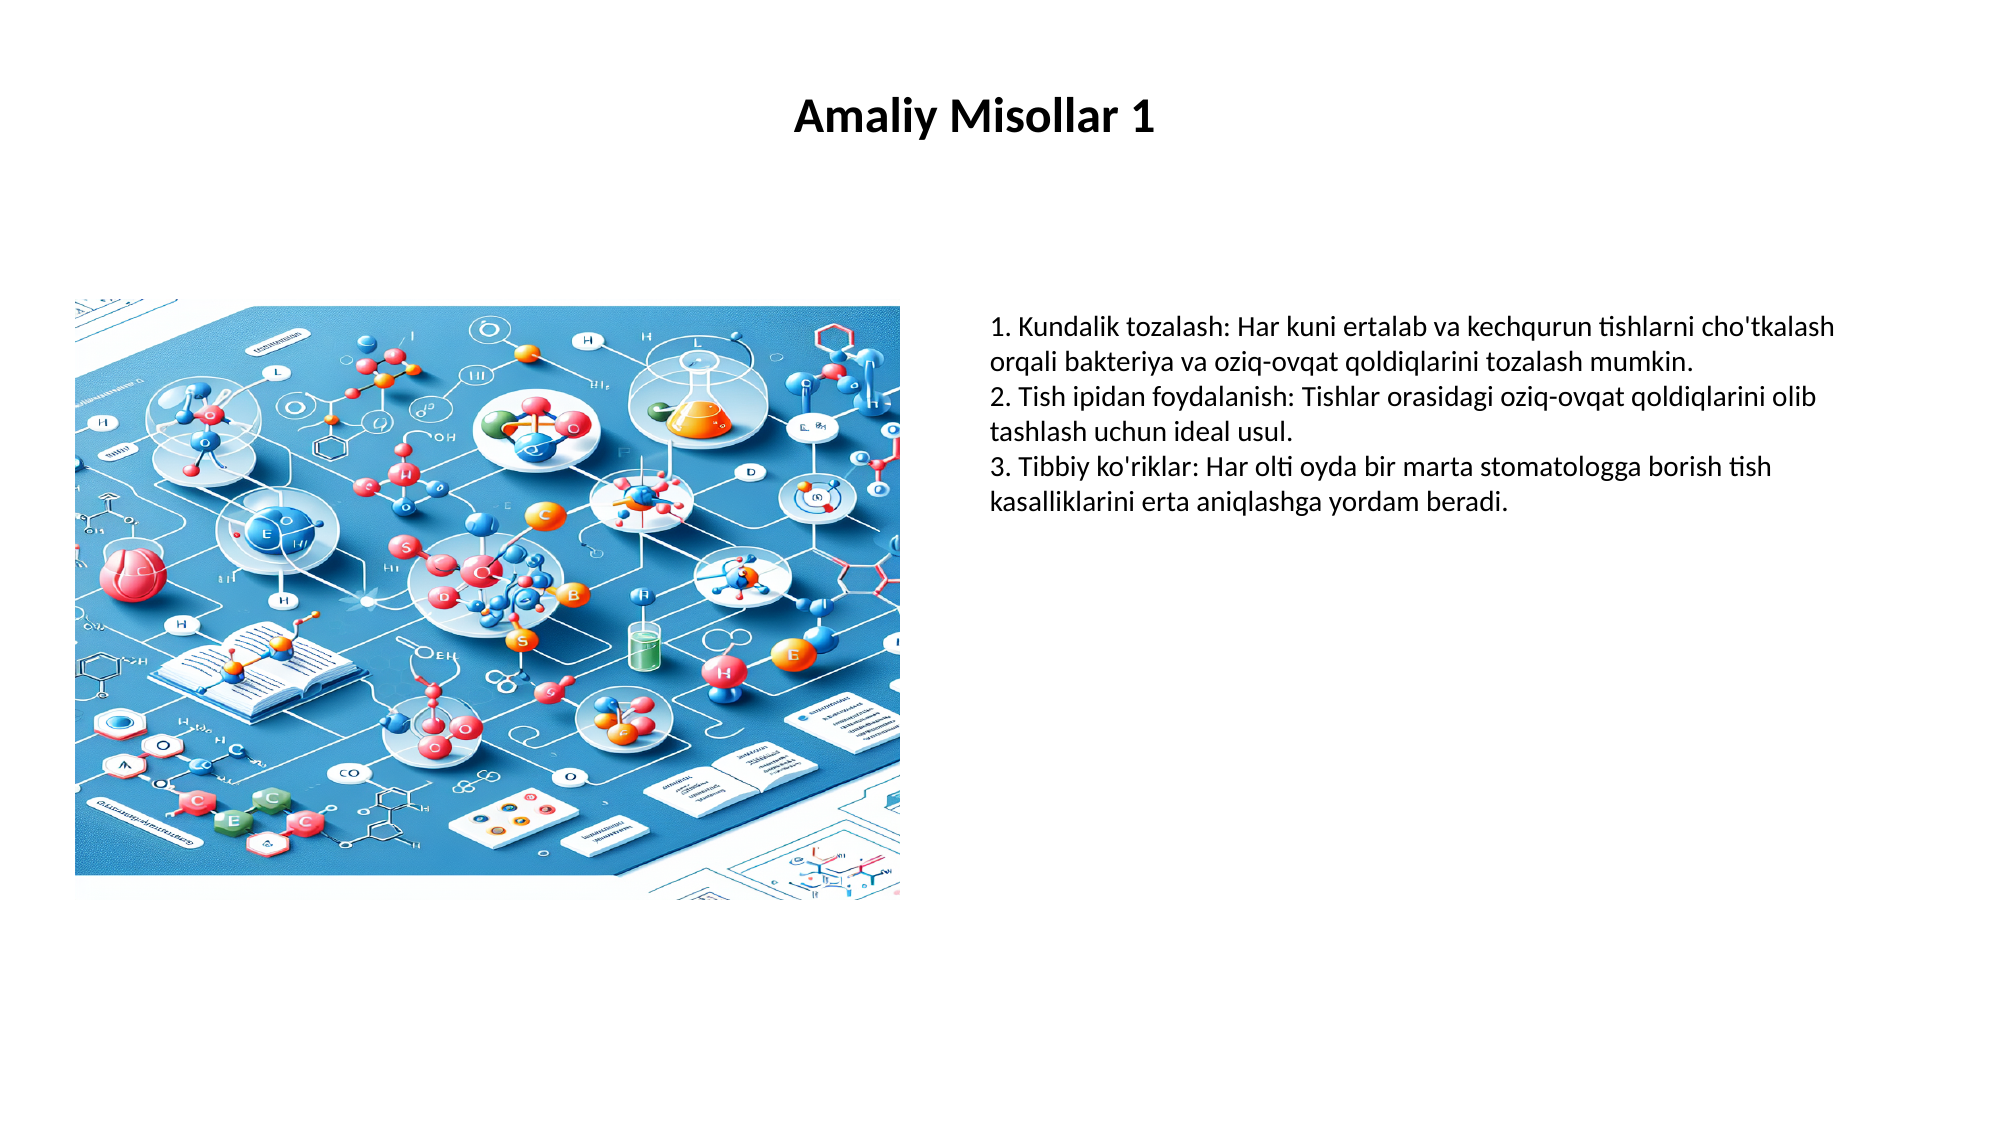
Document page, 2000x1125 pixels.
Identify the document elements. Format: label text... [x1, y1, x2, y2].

text_box 1. Kundalik tozalash: Har kuni ertalab va kechqurun tishlarni cho'tkalash orqali bakteriya va oziq-ovqat qoldiqlarini tozalash mumkin. 2. Tish ipidan foydalanish: Tishlar orasidagi oziq-ovqat qoldiqlarini olib tashlash uchun ideal usul. 3. Tibbiy ko'riklar: Har olti oyda bir marta stomatologga borish tish kasalliklarini erta aniqlashga yordam beradi. [974, 299, 1875, 525]
text_box Amaliy Misollar 1 [779, 74, 1171, 150]
picture [74, 299, 901, 901]
